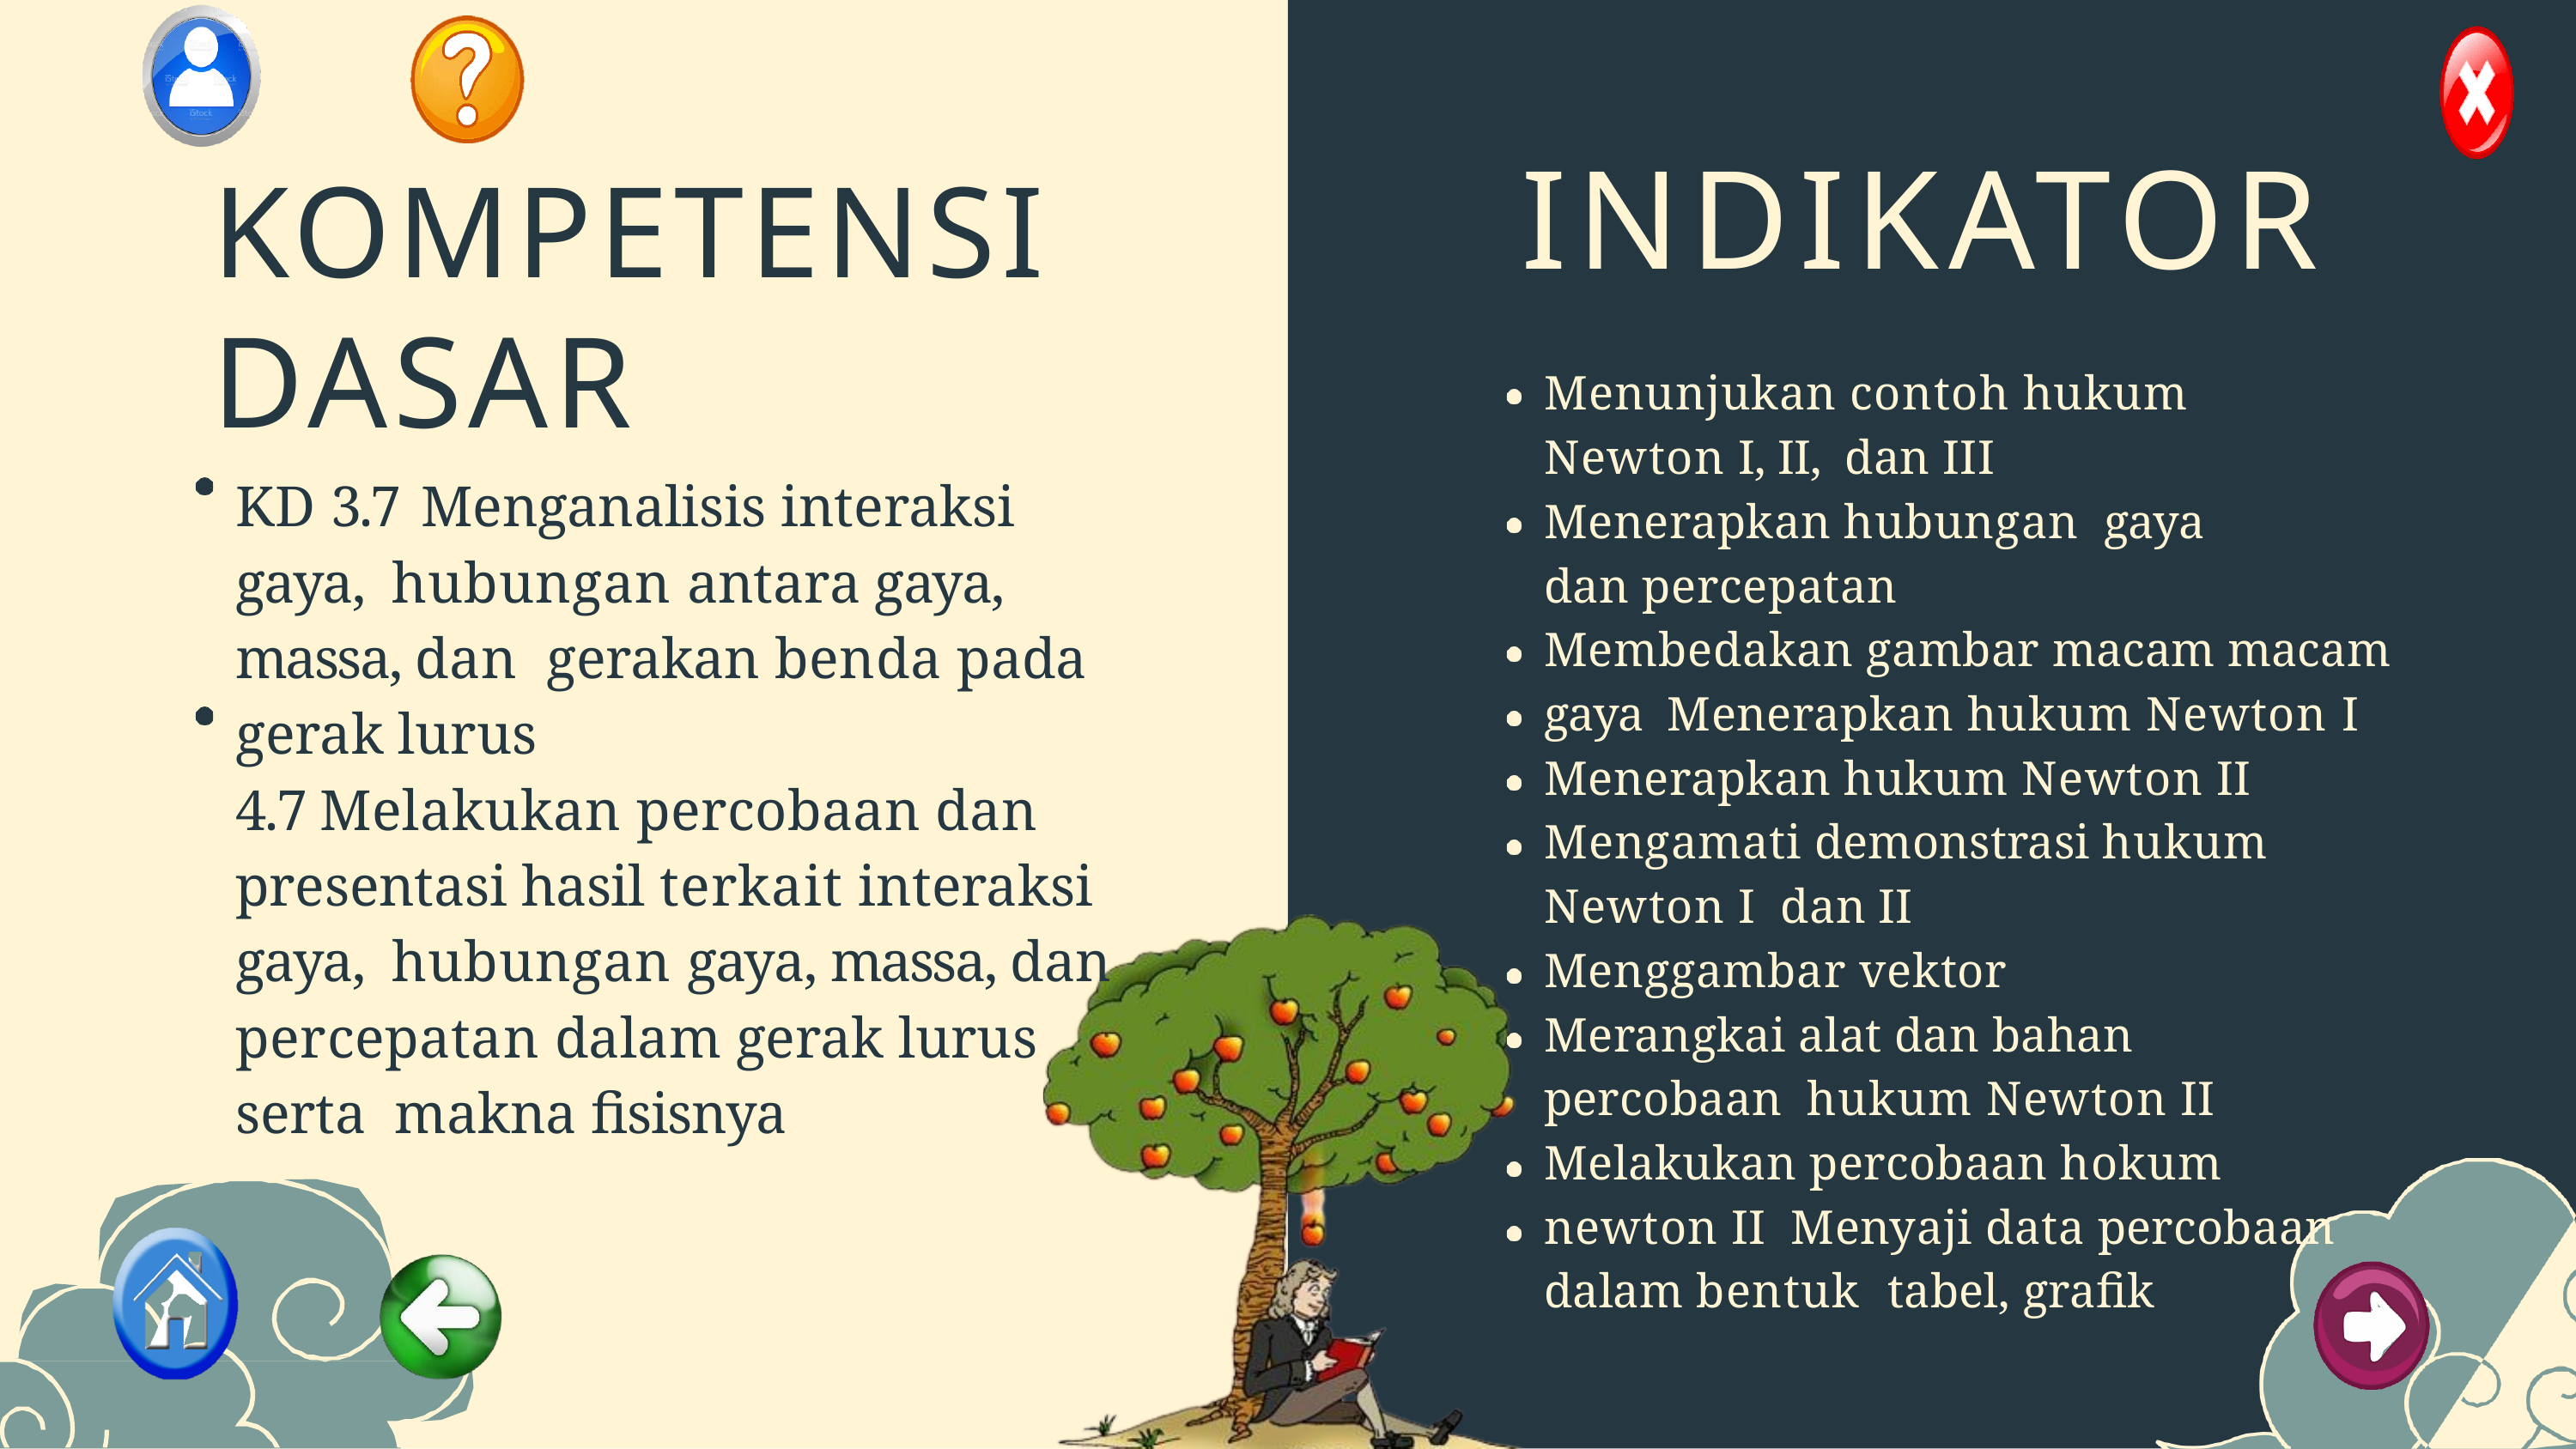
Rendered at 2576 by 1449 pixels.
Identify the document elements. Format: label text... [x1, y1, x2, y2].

text_box [132, 0, 275, 161]
text_box [195, 477, 214, 495]
title INDIKATOR [1519, 131, 2354, 376]
text_box [1506, 646, 1522, 662]
text_box [1506, 775, 1522, 791]
picture [2155, 1158, 2576, 1449]
text_box [195, 706, 214, 725]
text_box [1506, 711, 1522, 726]
text_box [2413, 22, 2540, 161]
text_box [395, 14, 535, 144]
text_box [368, 1242, 511, 1391]
text_box [2290, 1252, 2451, 1400]
text_box [1506, 840, 1522, 855]
picture [1042, 914, 1534, 1449]
text_box [1506, 389, 1522, 404]
list KD 3.7 Menganalisis interaksi gaya, hubungan antara gaya, massa, dan gerakan benda pada gerak lurus 4.7 Melakukan percobaan dan presentasi hasil terkait interaksi gaya, hubungan gaya, massa, dan percepatan dalam gerak lurus serta makna fisisnya [234, 460, 1148, 1290]
text_box KOMPETENSI DASAR [210, 150, 1100, 453]
list Menunjukan contoh hukum Newton I, II, dan III Menerapkan hubungan gaya dan percepatan Membedakan gambar macam macam gaya Menerapkan hukum Newton I Menerapkan hukum Newton II Mengamati demonstrasi hukum Newton I dan II Menggambar vektor Merangkai alat dan bahan percobaan hukum Newton II Melakukan percobaan hokum newton II Menyaji data percobaan dalam bentuk tabel, grafik [1542, 353, 2439, 1318]
text_box [93, 1218, 258, 1391]
text_box [1506, 518, 1522, 533]
